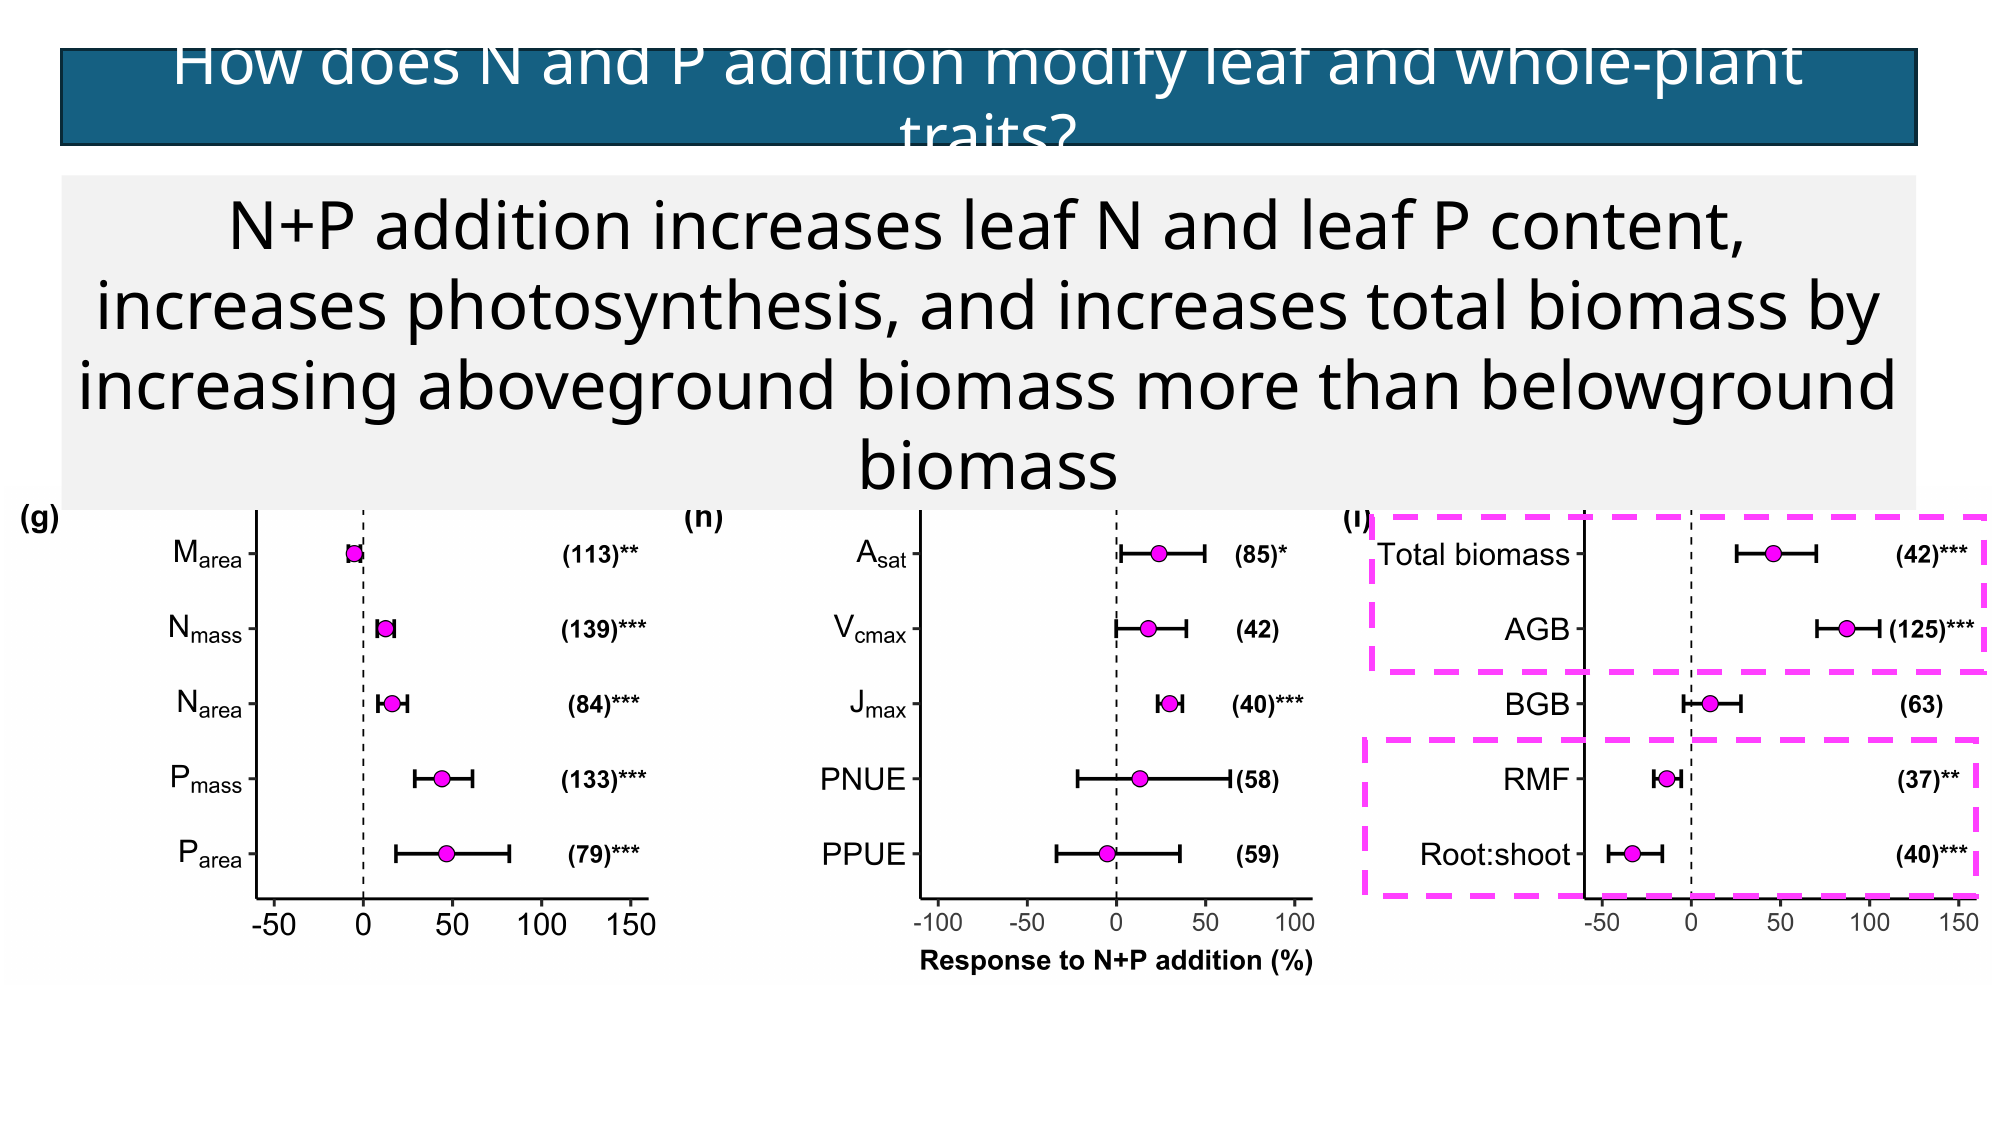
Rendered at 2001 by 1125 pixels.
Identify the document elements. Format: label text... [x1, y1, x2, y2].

text_box How does N and P addition modify leaf and whole-plant traits? [60, 48, 1918, 146]
picture [3, 486, 1997, 985]
text_box N+P addition increases leaf N and leaf P content, increases photosynthesis, and increases total biomass by increasing aboveground biomass more than belowground biomass [61, 175, 1917, 486]
